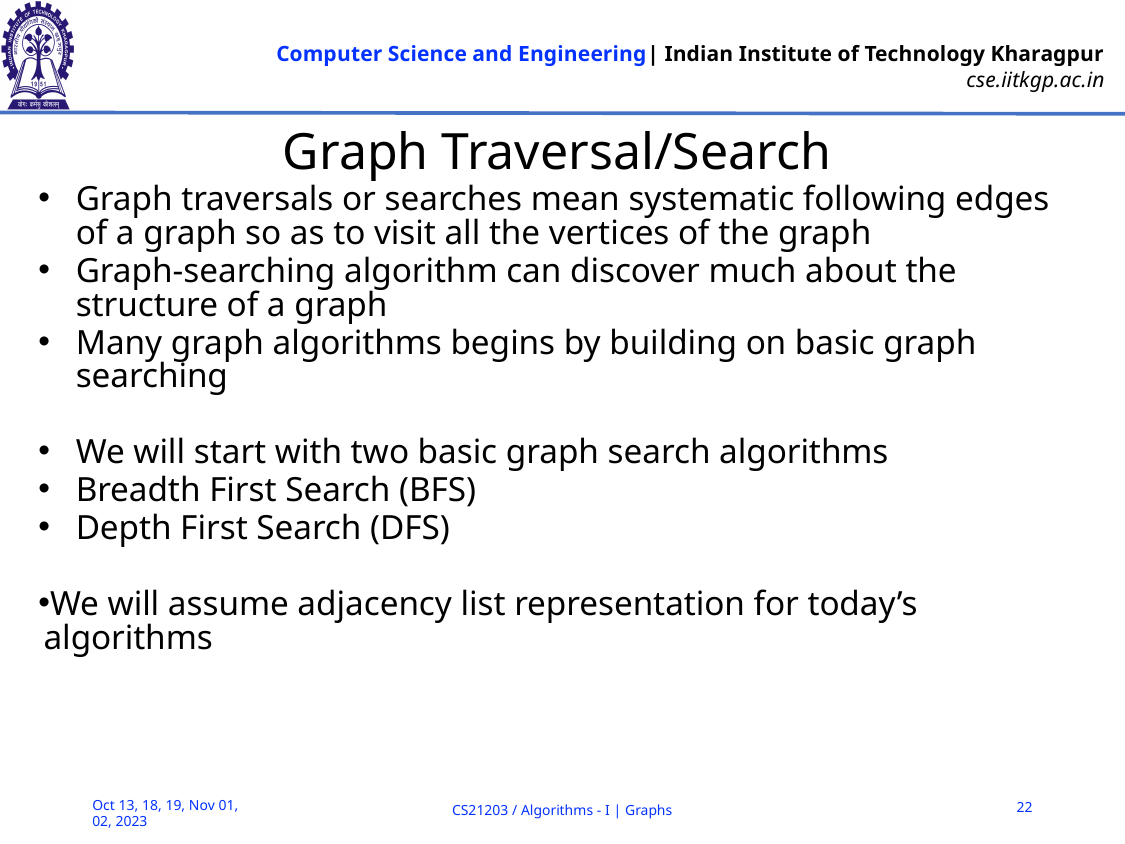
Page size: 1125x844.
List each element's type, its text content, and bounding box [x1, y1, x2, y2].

picture [1, 1, 74, 110]
text_box Graph traversals or searches mean systematic following edges of a graph so as to visit all the vertices of the graph Graph-searching algorithm can discover much about the structure of a graph Many graph algorithms begins by building on basic graph searching We will start with two basic graph search algorithms Breadth First Search (BFS) Depth First Search (DFS) We will assume adjacency list representation for today’s algorithms [23, 176, 1100, 786]
title Graph Traversal/Search [35, 78, 1078, 176]
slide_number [77, 798, 274, 844]
footer CS21203 / Algorithms - I | Graphs [185, 787, 940, 833]
slide_number 22 [992, 786, 1048, 831]
